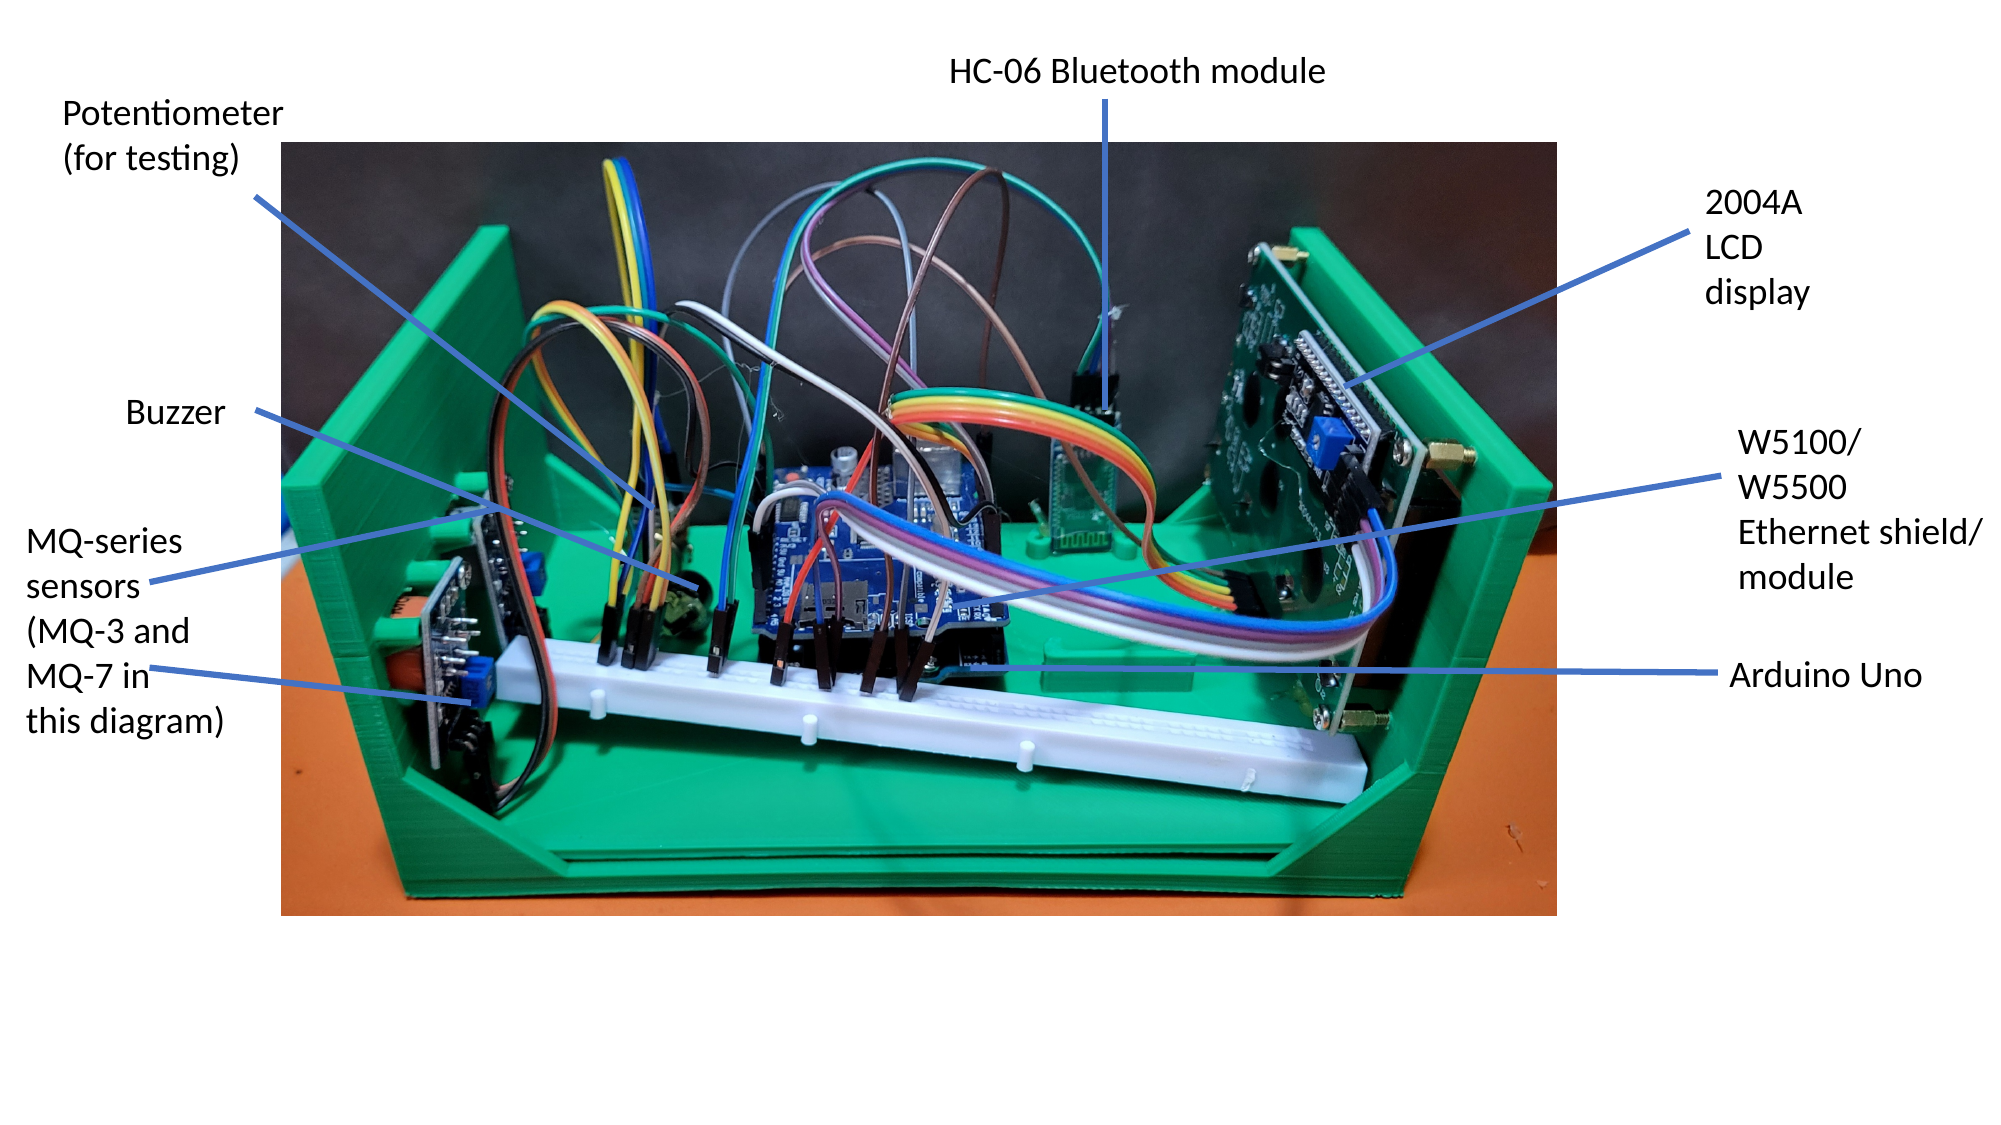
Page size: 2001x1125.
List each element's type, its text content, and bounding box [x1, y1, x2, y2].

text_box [255, 409, 698, 589]
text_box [970, 667, 1718, 673]
text_box 2004A LCD display [1690, 169, 1826, 319]
picture [281, 142, 1557, 916]
text_box Potentiometer (for testing) [47, 80, 300, 185]
text_box Arduino Uno [1714, 642, 1939, 702]
text_box W5100/ W5500 Ethernet shield/ module [1723, 409, 1999, 605]
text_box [254, 196, 654, 509]
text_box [1344, 230, 1690, 387]
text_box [952, 475, 1722, 607]
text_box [149, 508, 255, 583]
text_box HC-06 Bluetooth module [934, 38, 1342, 99]
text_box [149, 667, 471, 703]
text_box Buzzer [110, 379, 242, 440]
text_box MQ-series sensors (MQ-3 and MQ-7 in this diagram) [10, 508, 241, 748]
